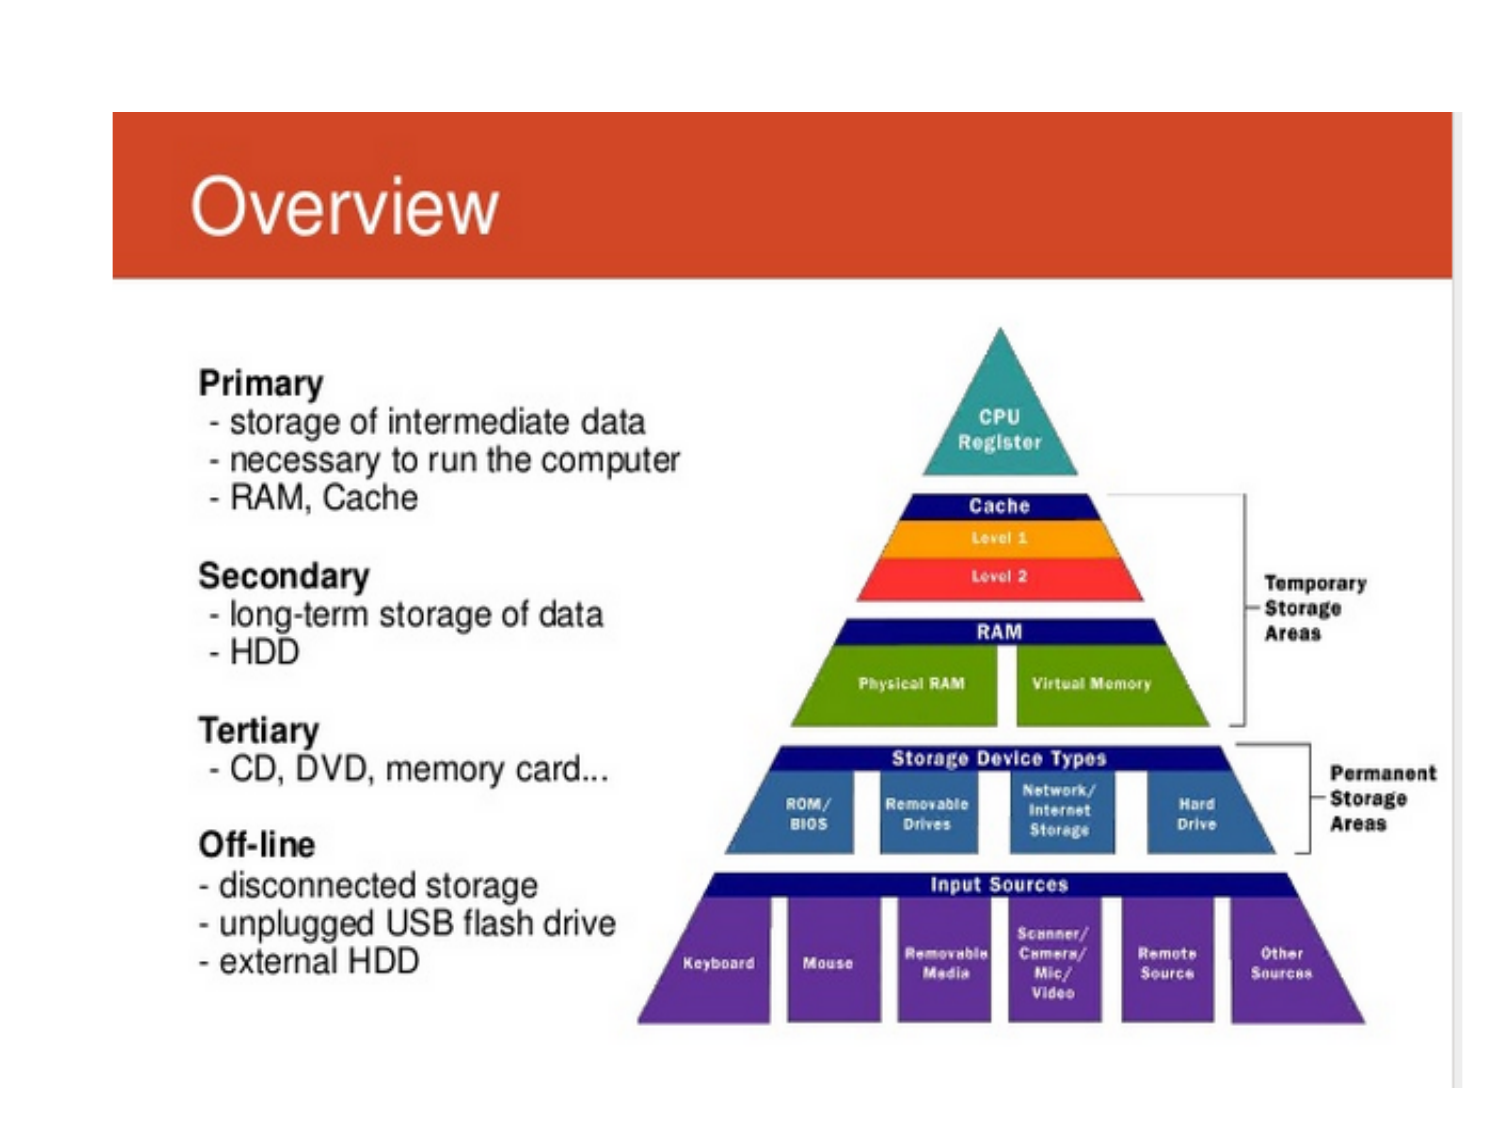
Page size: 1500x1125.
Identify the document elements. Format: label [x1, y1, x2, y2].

picture [112, 112, 1463, 1088]
